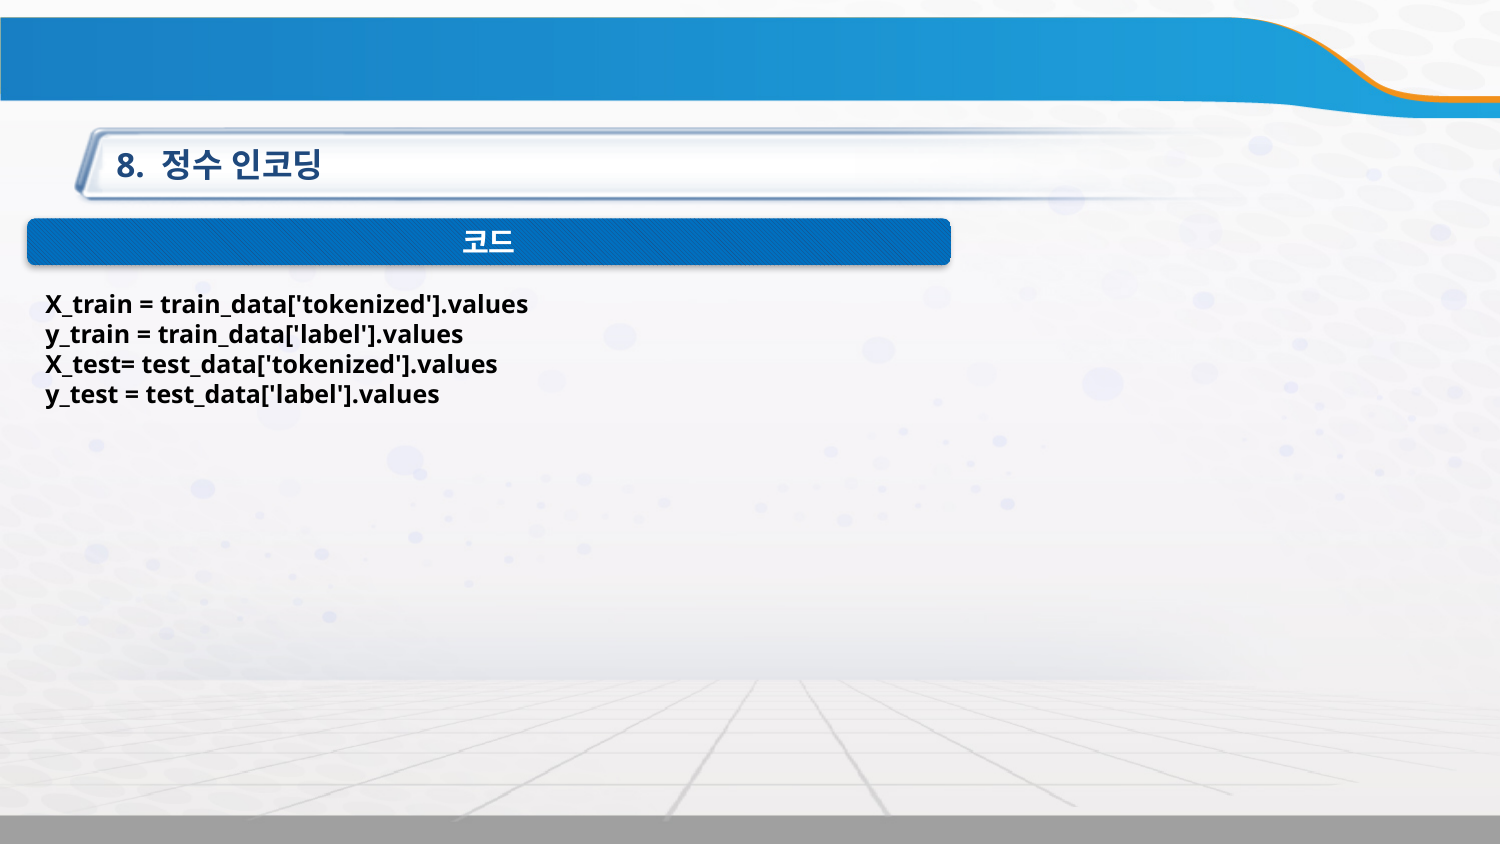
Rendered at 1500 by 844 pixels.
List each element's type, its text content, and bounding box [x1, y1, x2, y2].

picture [0, 0, 1500, 844]
text_box 코드 [26, 217, 952, 267]
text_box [74, 126, 1289, 208]
text_box X_train = train_data['tokenized'].values y_train = train_data['label'].values X_test= test_data['tokenized'].values y_test = test_data['label'].values [30, 281, 1199, 416]
text_box 1. LSTM 활용 감성분석 [29, 0, 1175, 103]
